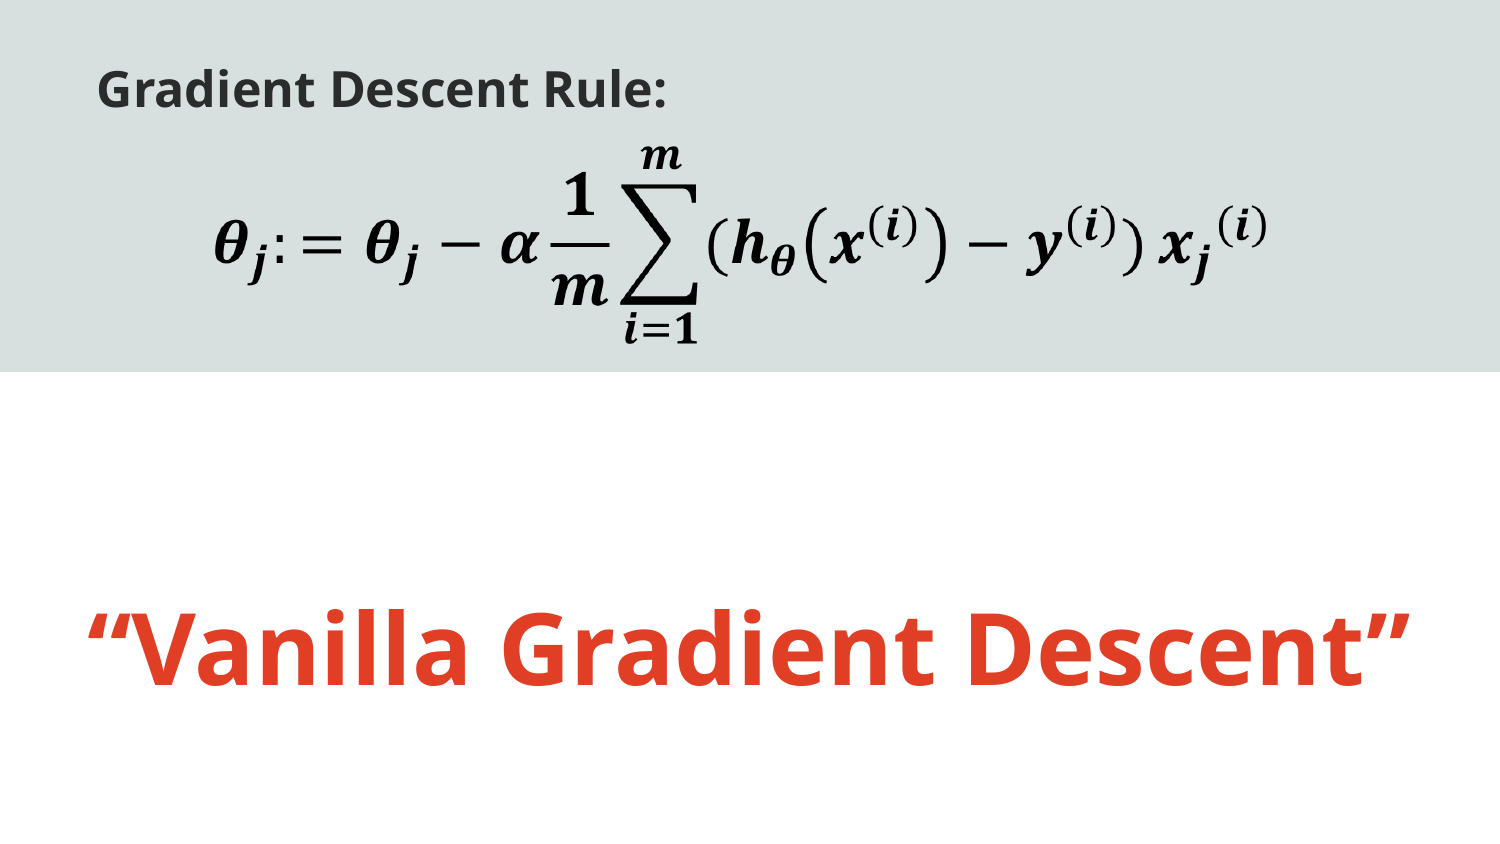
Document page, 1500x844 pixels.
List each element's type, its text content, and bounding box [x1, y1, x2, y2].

text_box Gradient Descent Rule: [51, 33, 714, 112]
list “Vanilla Gradient Descent” [0, 471, 1500, 721]
picture [190, 123, 1310, 373]
